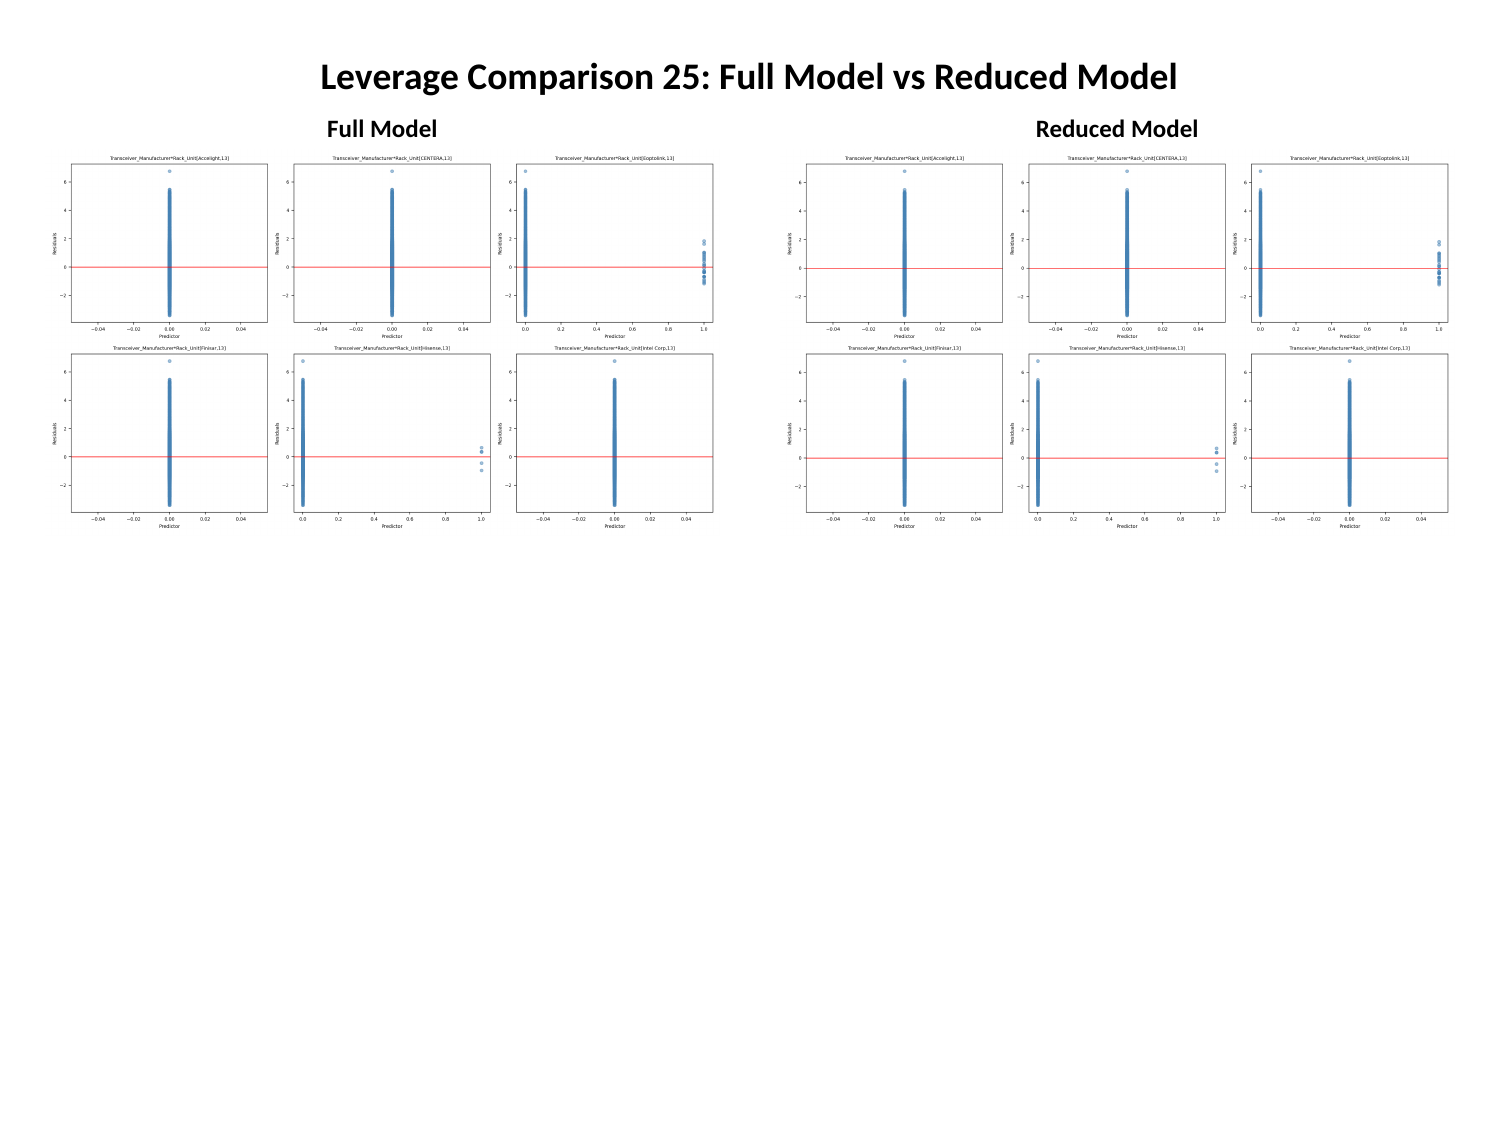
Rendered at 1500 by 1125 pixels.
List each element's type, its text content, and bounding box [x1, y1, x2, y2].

text_box Reduced Model [1021, 104, 1214, 148]
text_box Full Model [312, 104, 453, 148]
text_box Leverage Comparison 25: Full Model vs Reduced Model [305, 44, 1194, 105]
picture [44, 149, 721, 536]
picture [779, 149, 1456, 536]
